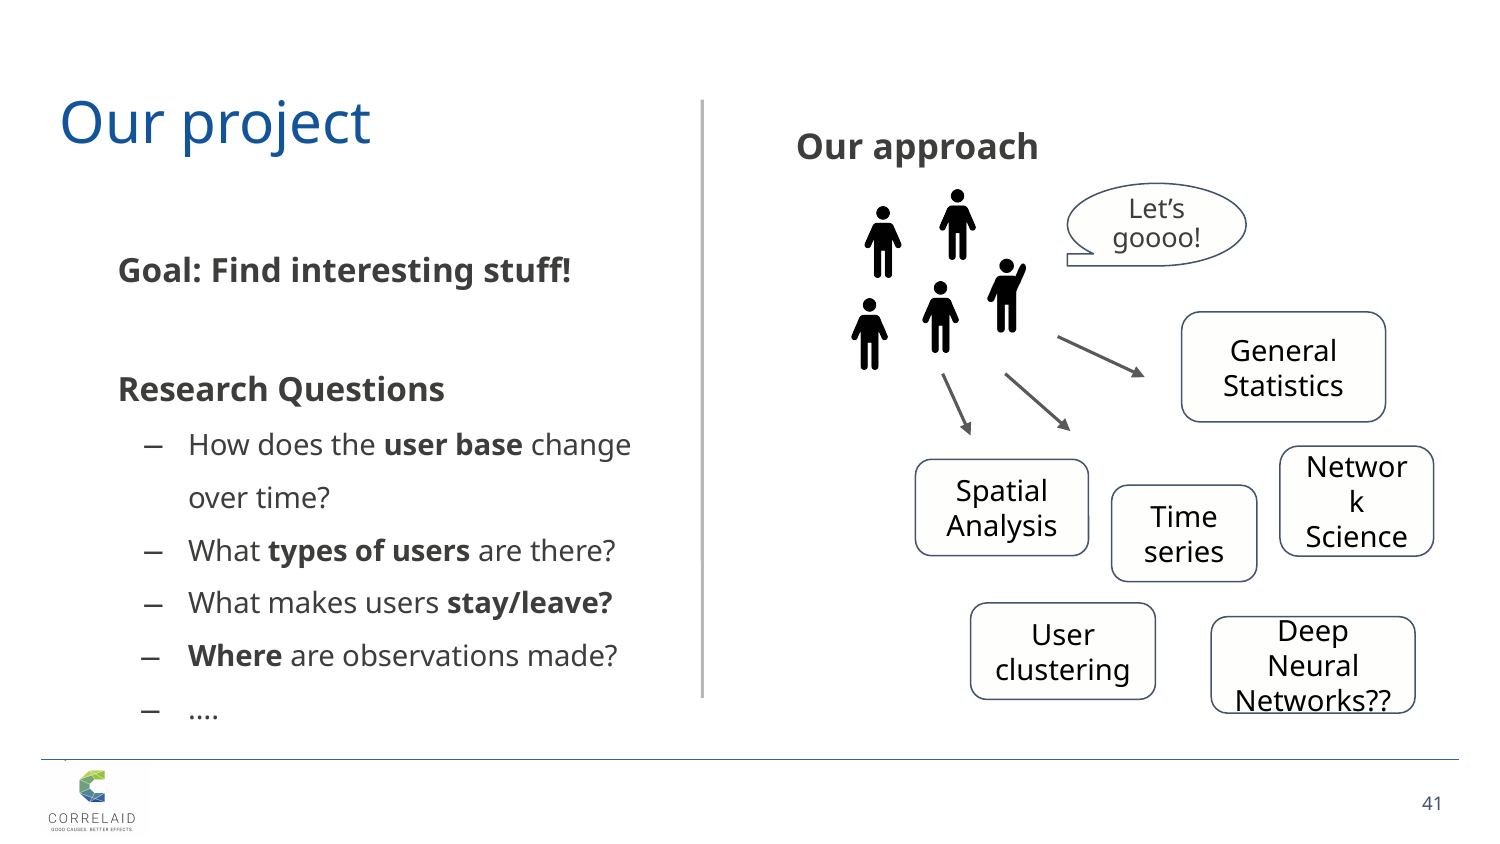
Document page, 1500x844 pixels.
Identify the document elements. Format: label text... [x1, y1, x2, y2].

picture [921, 188, 1032, 337]
picture [847, 206, 920, 278]
text_box Network Science [1279, 446, 1434, 557]
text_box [942, 373, 971, 436]
list Goal: Find interesting stuff! Research Questions How does the user base change over time? What types of users are there? What makes users stay/leave? Where are observations made? …. [102, 221, 657, 744]
text_box Time series [1111, 485, 1257, 582]
text_box User clustering [970, 602, 1156, 700]
text_box Our approach [780, 88, 1273, 182]
text_box General Statistics [1181, 311, 1386, 422]
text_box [1004, 373, 1071, 432]
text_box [1057, 336, 1146, 378]
text_box Deep Neural Networks?? [1211, 616, 1416, 714]
picture [41, 760, 149, 837]
text_box Let’s goooo! [1067, 183, 1247, 266]
picture [833, 281, 977, 370]
title Our project [44, 43, 1459, 207]
text_box Spatial Analysis [915, 459, 1089, 556]
